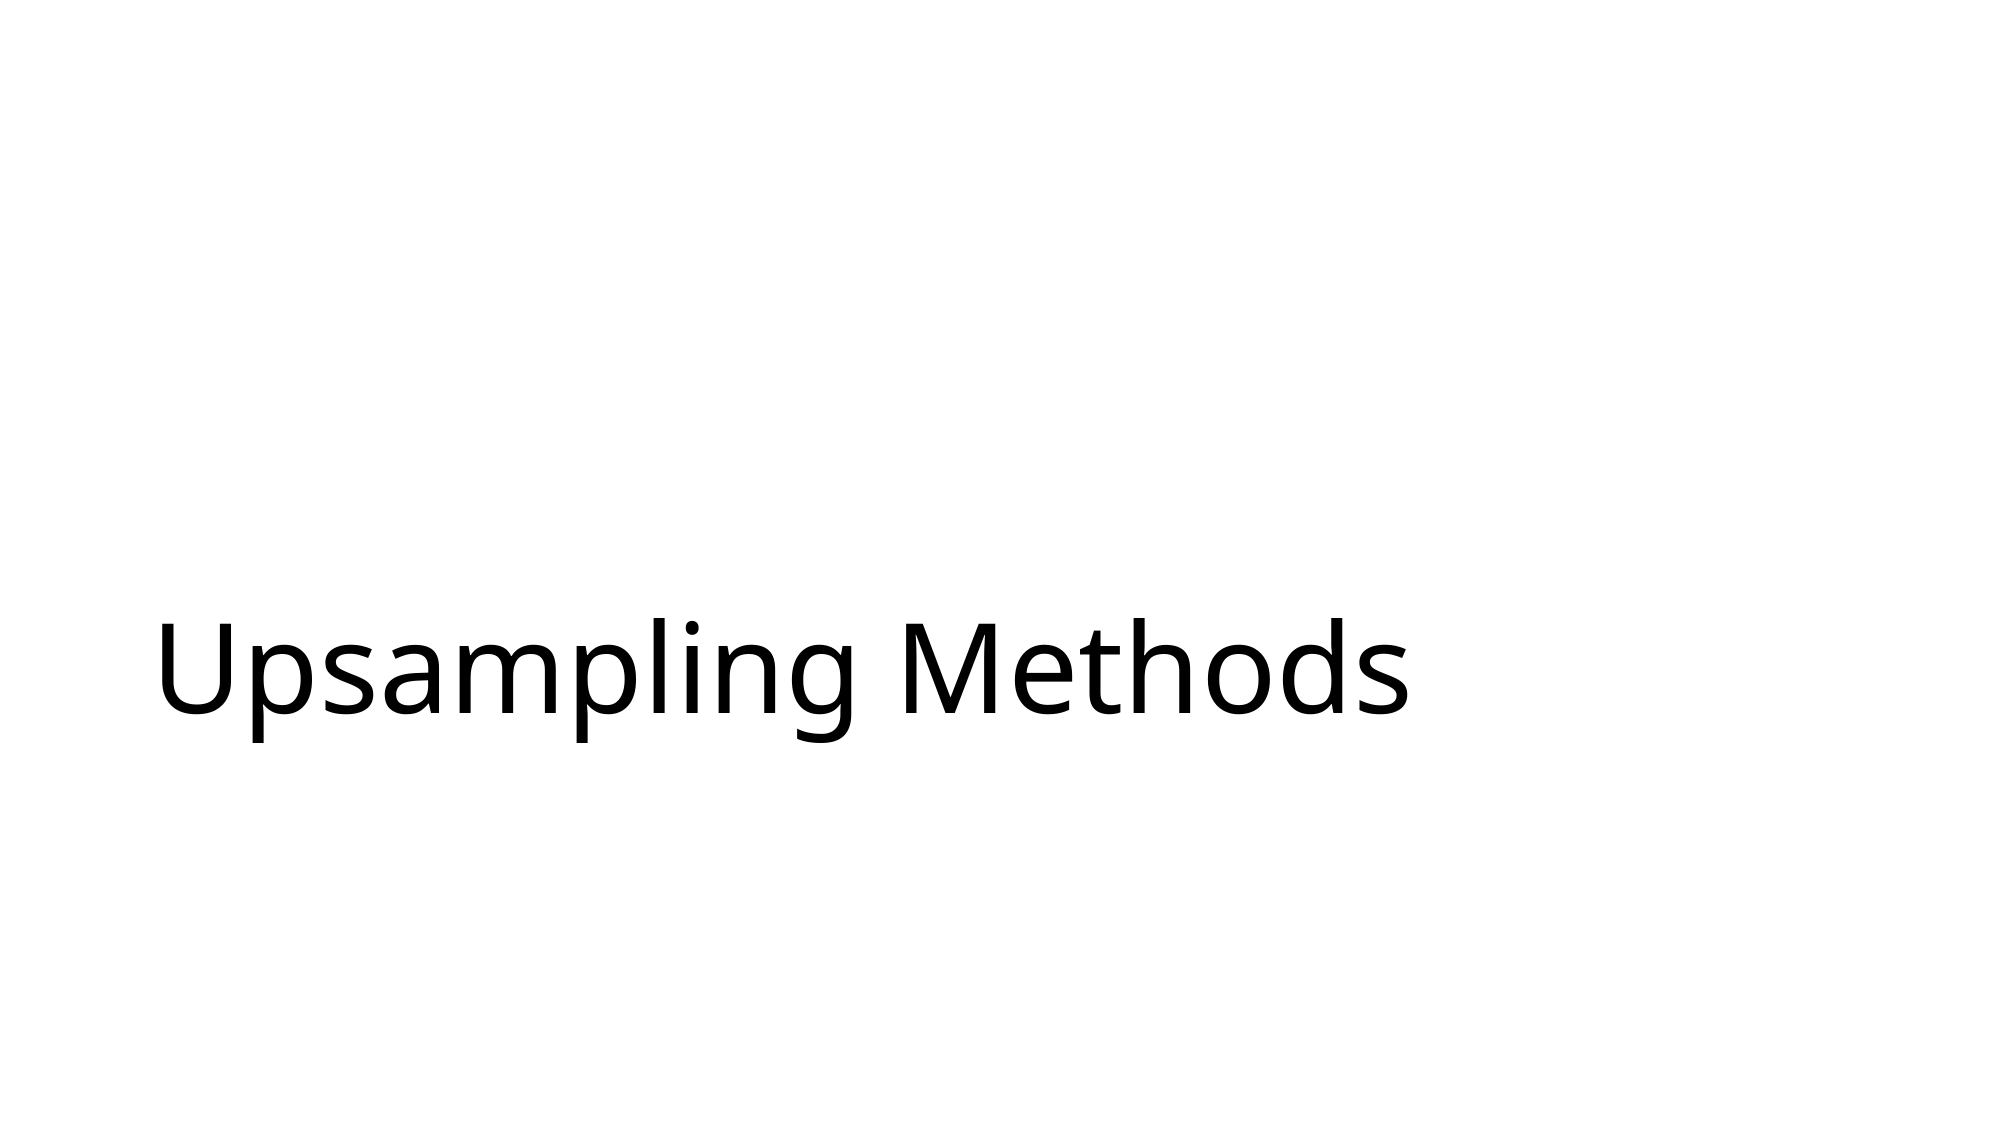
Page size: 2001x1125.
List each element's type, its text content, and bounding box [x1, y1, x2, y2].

title Upsampling Methods [136, 280, 1862, 749]
